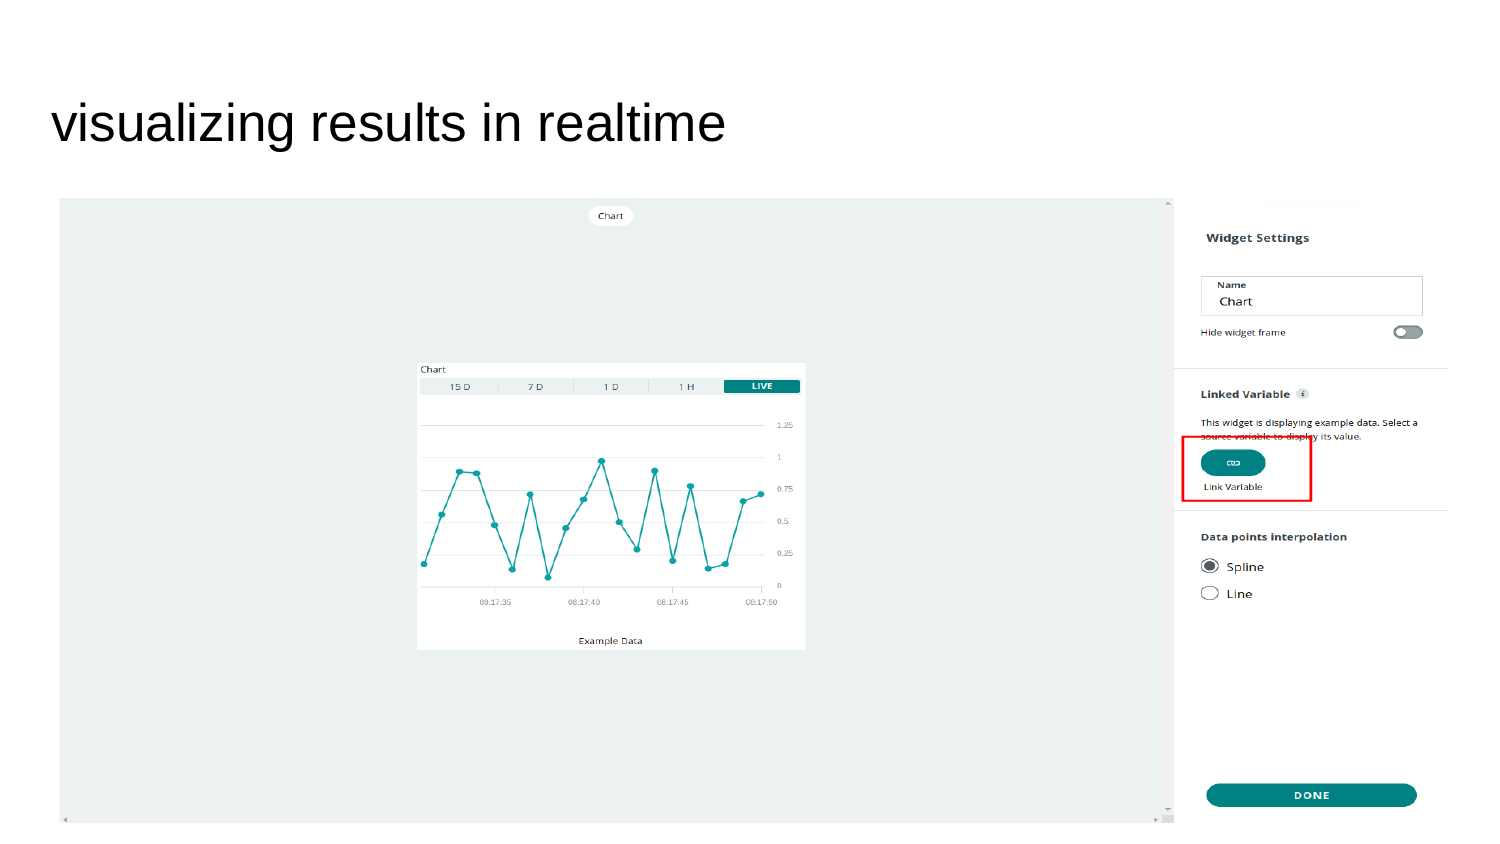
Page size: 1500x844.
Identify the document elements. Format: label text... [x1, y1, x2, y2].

picture [50, 195, 1450, 823]
title visualizing results in realtime [51, 72, 1449, 167]
